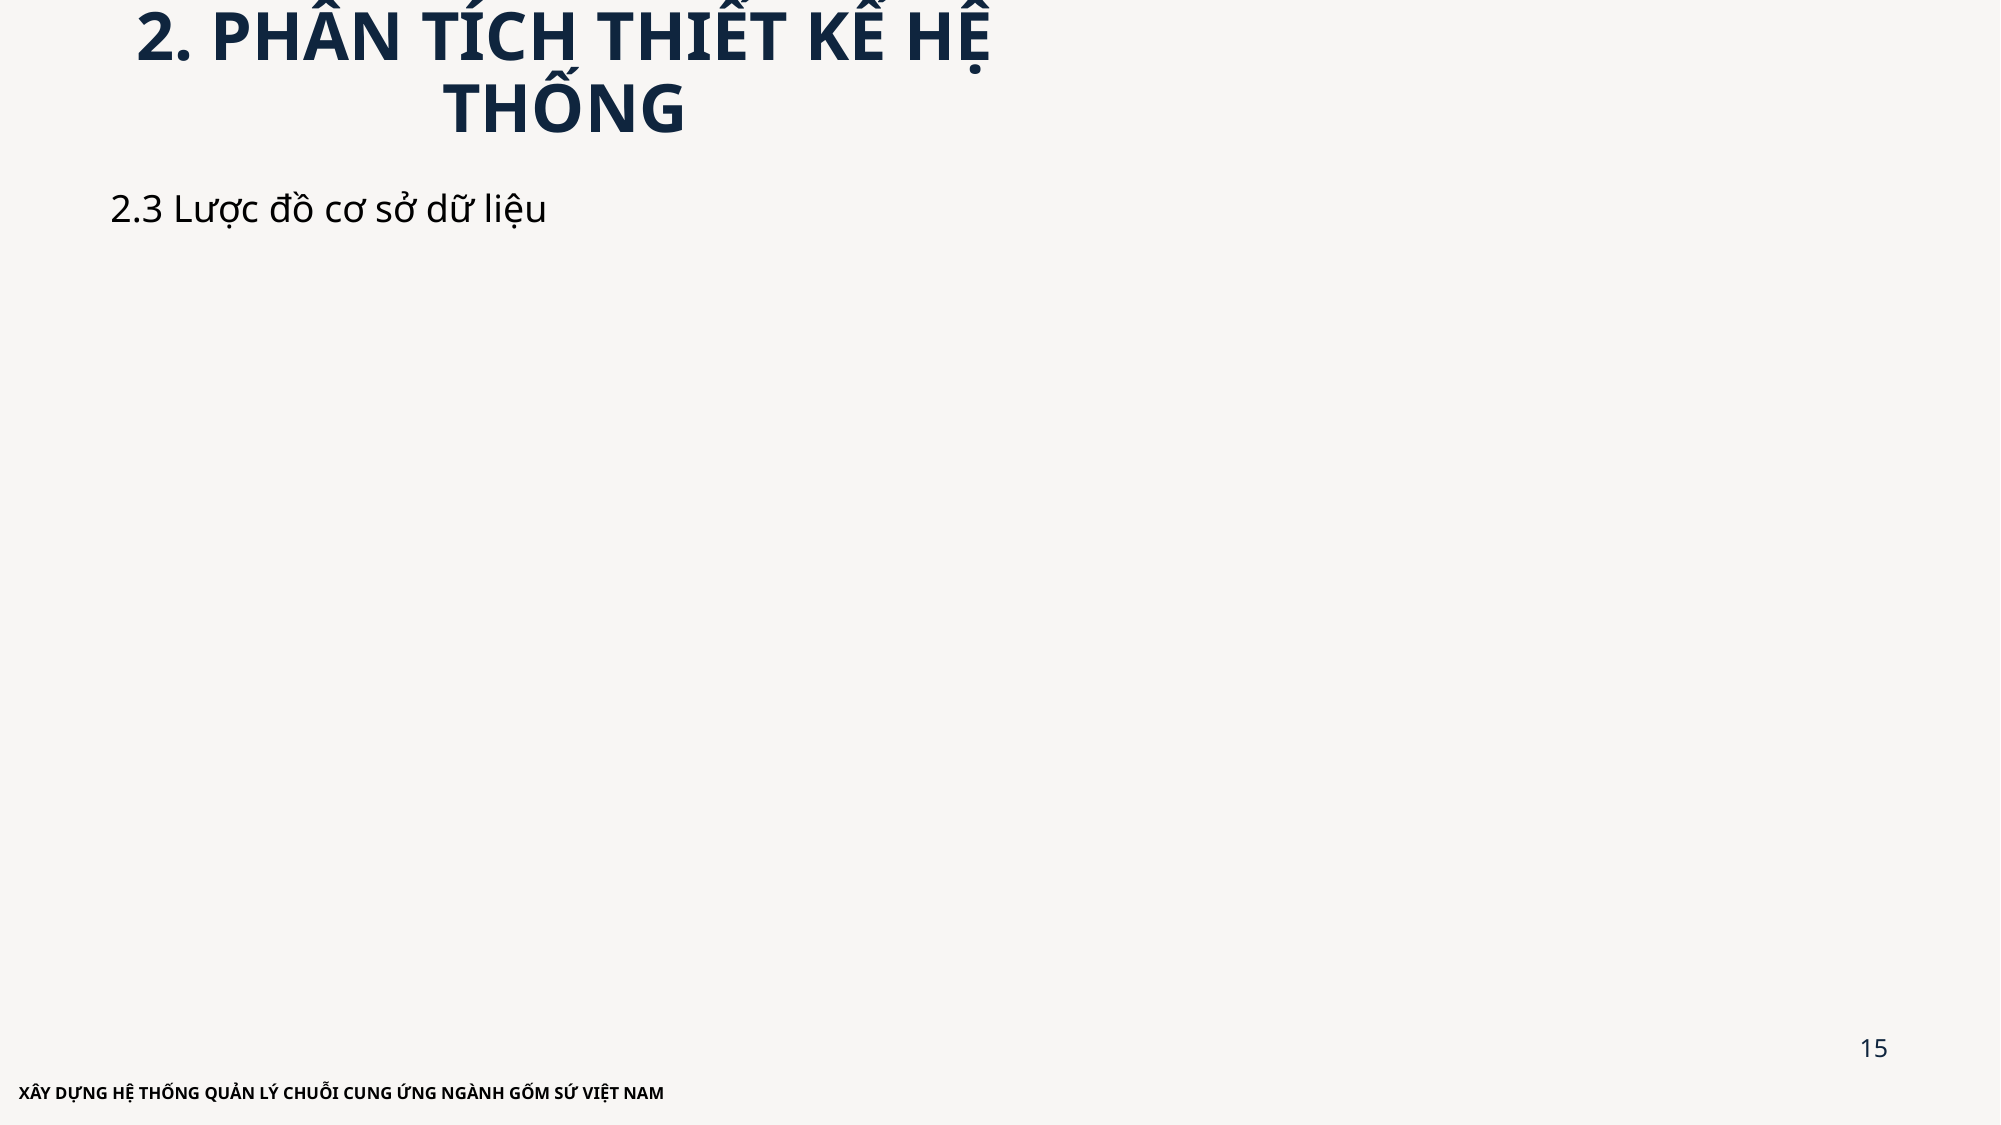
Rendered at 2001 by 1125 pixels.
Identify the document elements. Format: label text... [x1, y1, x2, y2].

slide_number 15 [1836, 1020, 1912, 1080]
text_box XÂY DỰNG HỆ THỐNG QUẢN LÝ CHUỖI CUNG ỨNG NGÀNH GỐM SỨ VIỆT NAM [0, 1072, 774, 1125]
text_box 2.3 Lược đồ cơ sở dữ liệu [95, 155, 693, 237]
text_box 2. PHÂN TÍCH THIẾT KẾ HỆ THỐNG [39, 49, 1091, 155]
